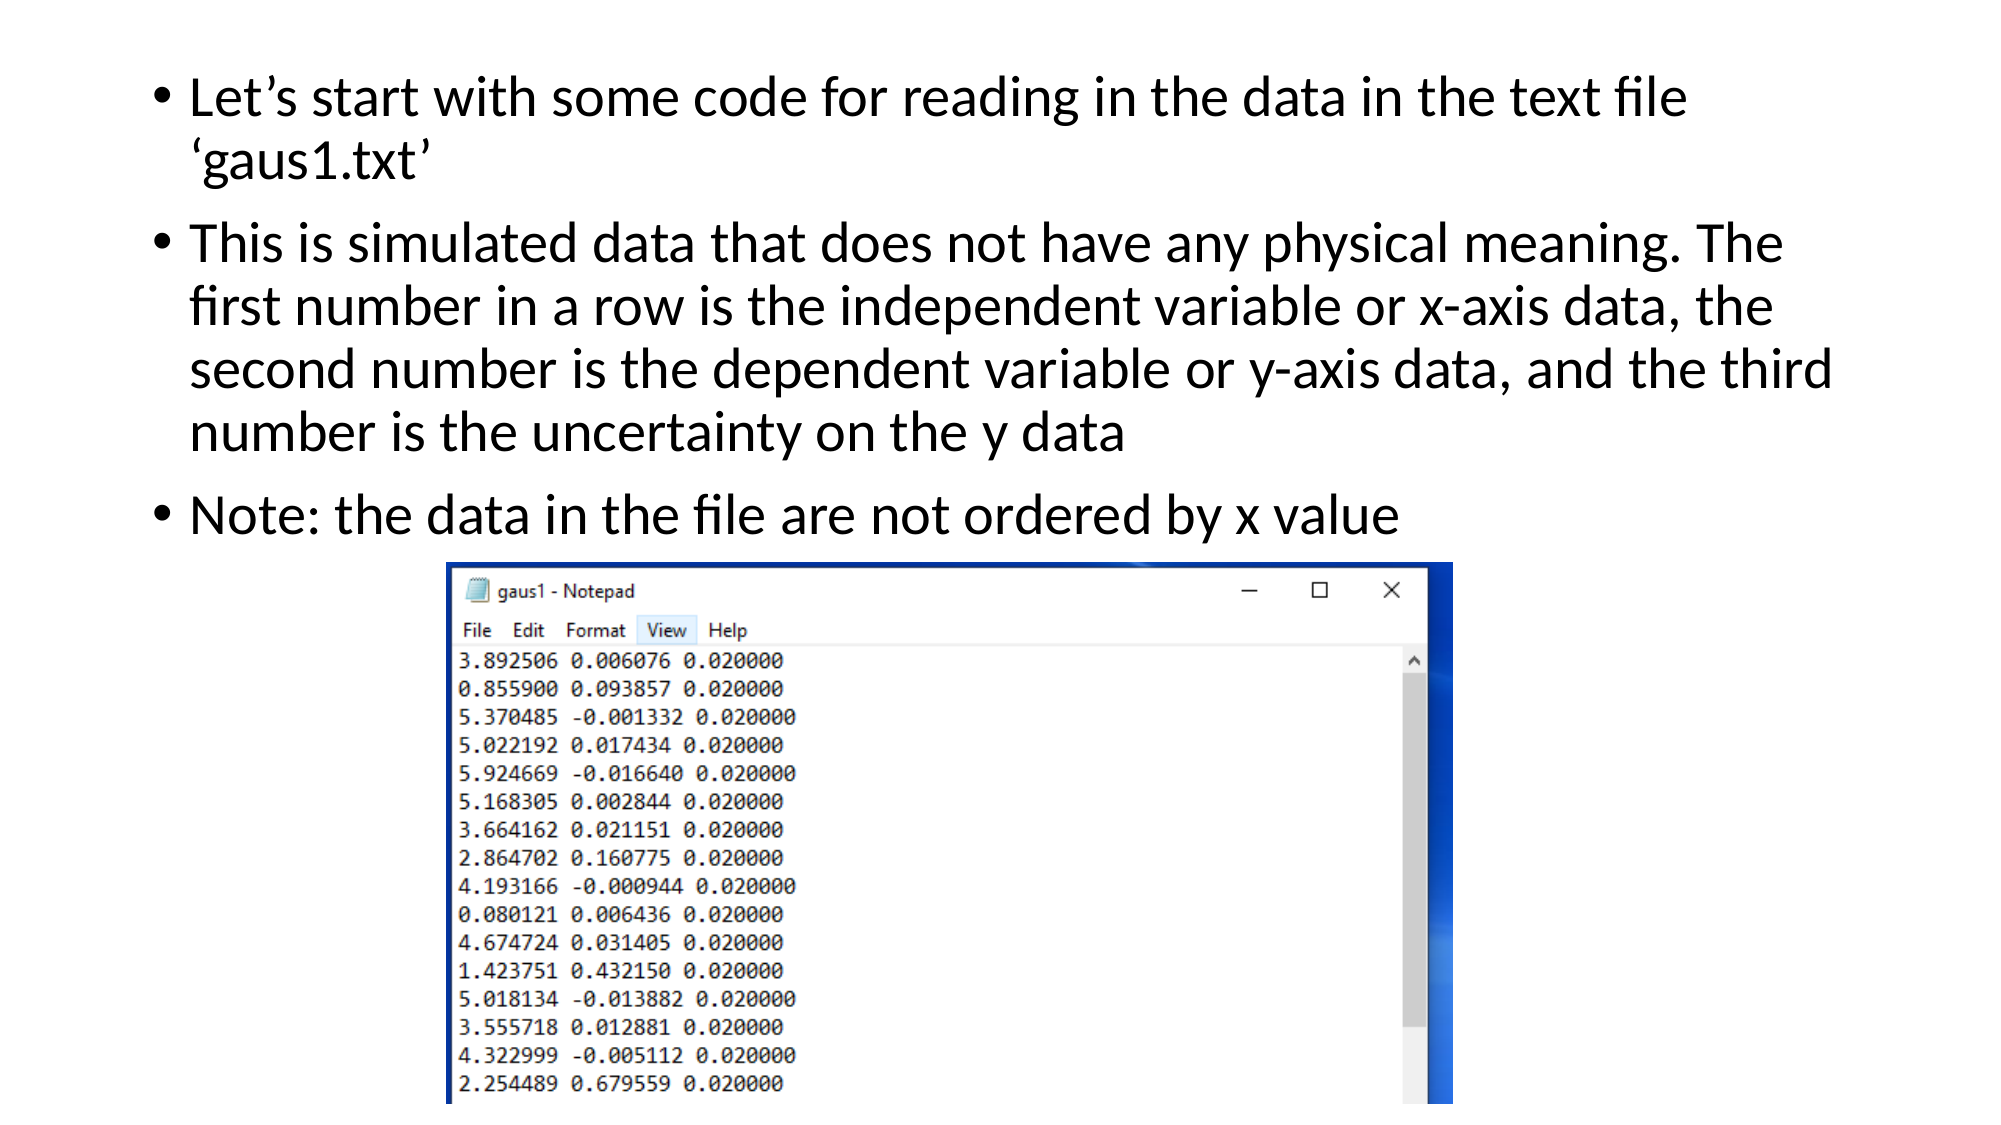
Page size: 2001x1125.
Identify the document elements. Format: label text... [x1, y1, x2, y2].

picture [446, 562, 1453, 1104]
list Let’s start with some code for reading in the data in the text file ‘gaus1.txt’ This is simulated data that does not have any physical meaning. The first number in a row is the independent variable or x-axis data, the second number is the dependent variable or y-axis data, and the third number is the uncertainty on the y data Note: the data in the file are not ordered by x value [137, 58, 1861, 1014]
